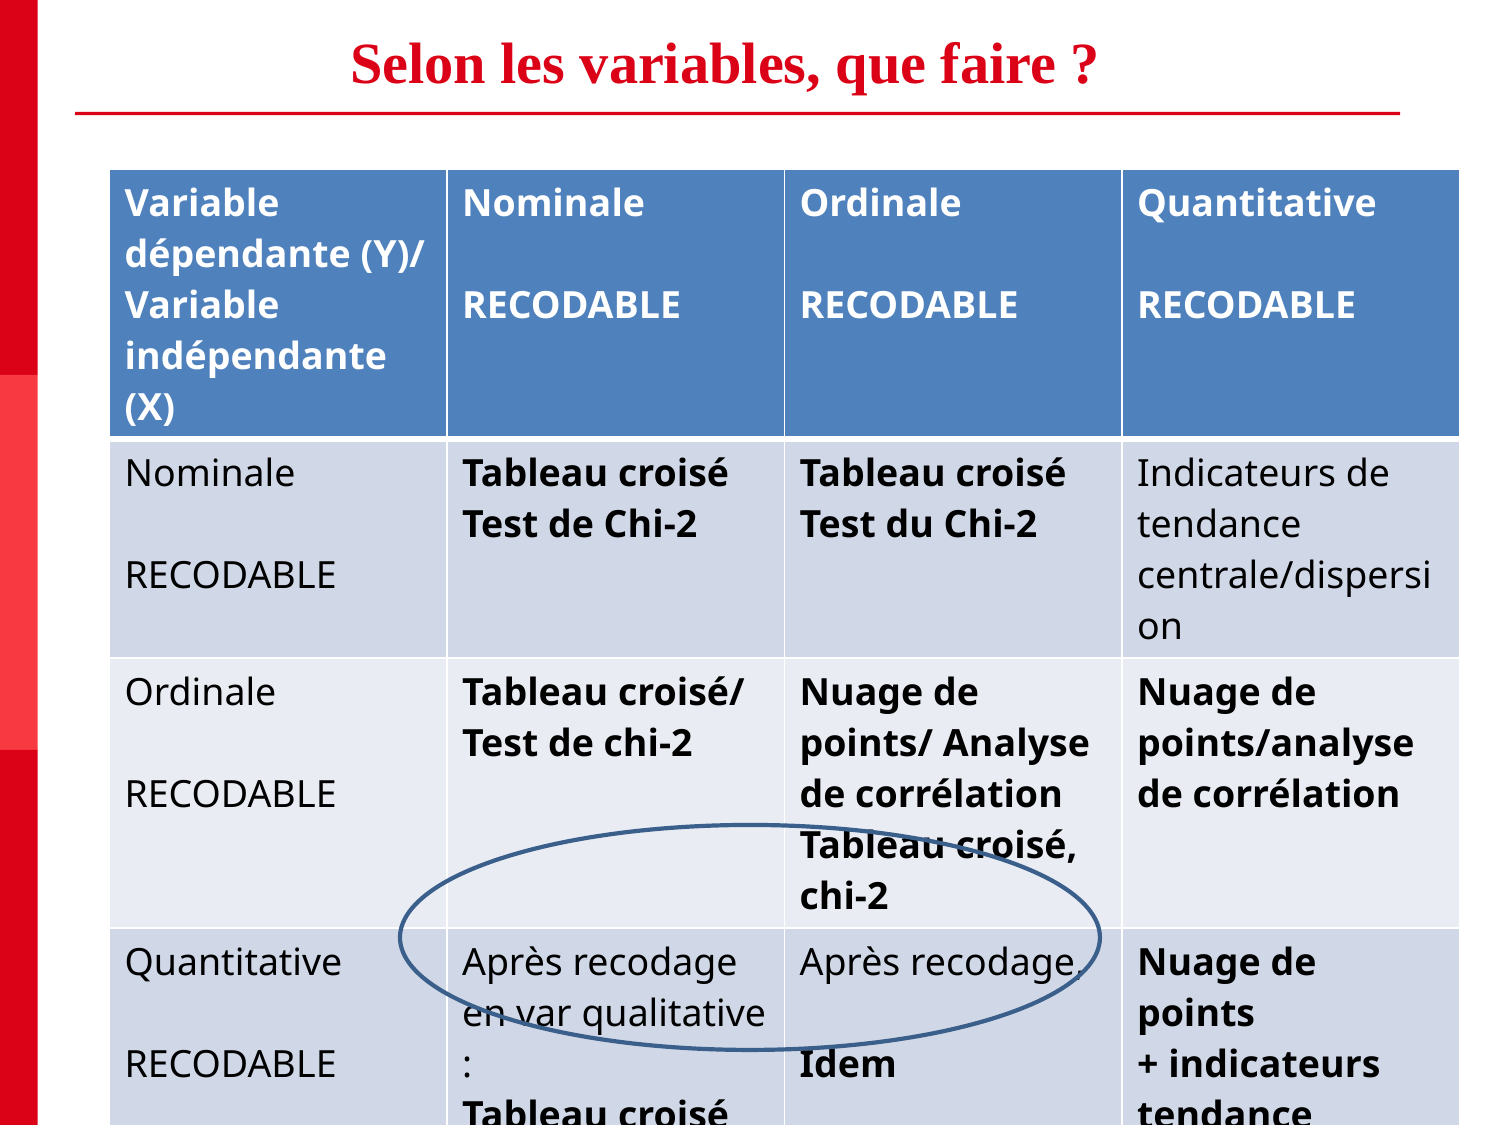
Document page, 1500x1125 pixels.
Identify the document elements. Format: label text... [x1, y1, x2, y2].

table_cell Quantitative RECODABLE [110, 929, 446, 1125]
table_cell Nuage de points + indicateurs tendance centrale Analyse de corrélation [1123, 929, 1459, 1125]
table_header Nominale RECODABLE [448, 170, 784, 436]
table_cell Indicateurs de tendance centrale/dispersion [1123, 442, 1459, 657]
table_header Ordinale RECODABLE [785, 170, 1121, 436]
table_cell Nuage de points/ Analyse de corrélation Tableau croisé, chi-2 [785, 659, 1121, 927]
table_cell Tableau croisé/ Test de chi-2 [448, 659, 784, 877]
table_cell Tableau croisé Test du Chi-2 [785, 442, 1121, 657]
table_cell Tableau croisé Test de Chi-2 [448, 442, 784, 657]
table_cell Nuage de points/analyse de corrélation [1123, 659, 1459, 927]
table_header Quantitative RECODABLE [1123, 170, 1459, 436]
title Selon les variables, que faire ? [350, 24, 1220, 96]
table_header Variable dépendante (Y)/ Variable indépendante (X) [110, 170, 446, 436]
table_cell Après recodage en var qualitative : Tableau croisé Test de chi-2 [448, 998, 784, 1125]
text_box [397, 822, 1103, 1053]
table_cell Ordinale RECODABLE [110, 659, 446, 927]
table_cell Nominale RECODABLE [110, 442, 446, 657]
table_cell Après recodage, Idem [785, 929, 1121, 1125]
